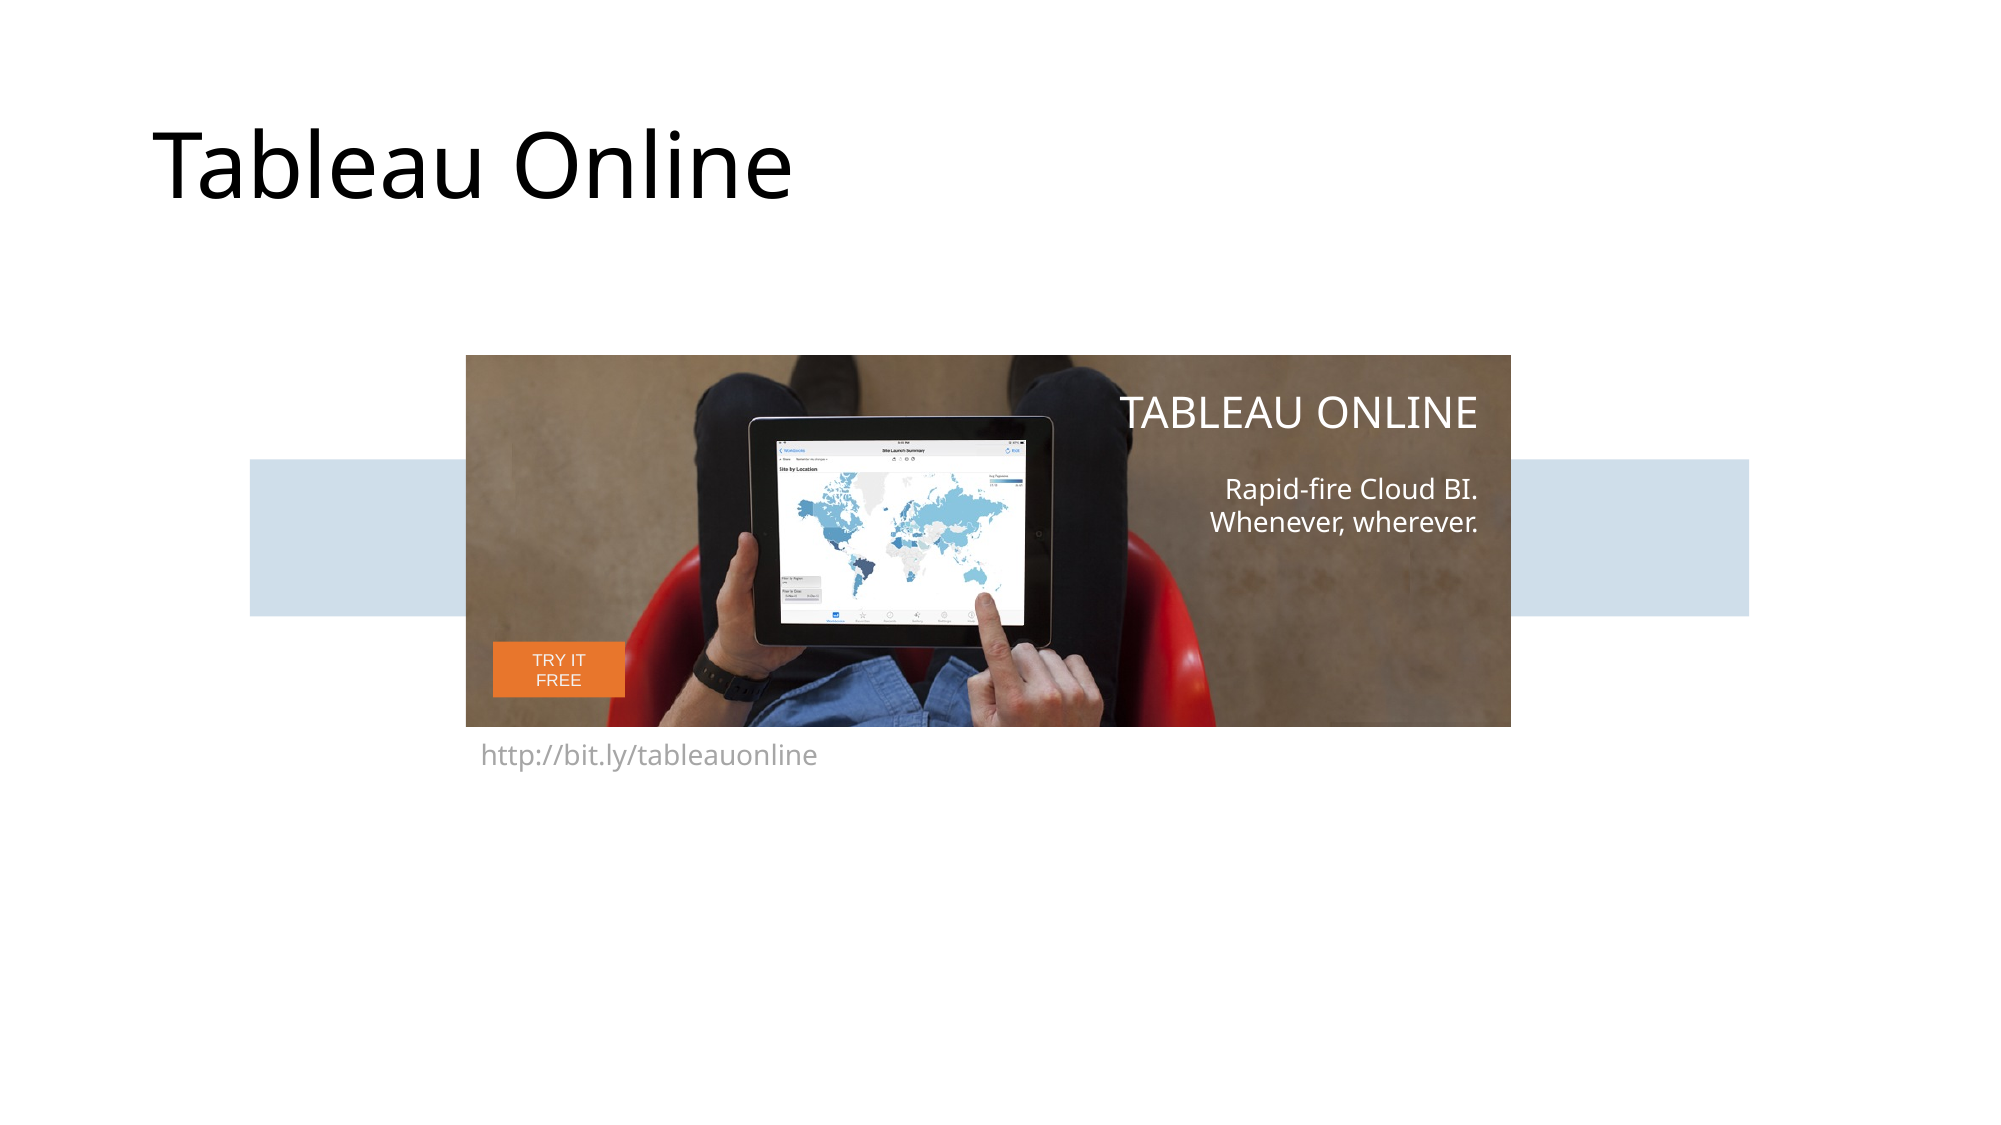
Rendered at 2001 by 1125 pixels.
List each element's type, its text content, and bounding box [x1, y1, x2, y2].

text_box [1512, 458, 1750, 617]
text_box http://bit.ly/tableauonline [465, 730, 947, 779]
title Tableau Online [137, 59, 1863, 278]
picture [465, 355, 1512, 727]
text_box [249, 458, 465, 617]
